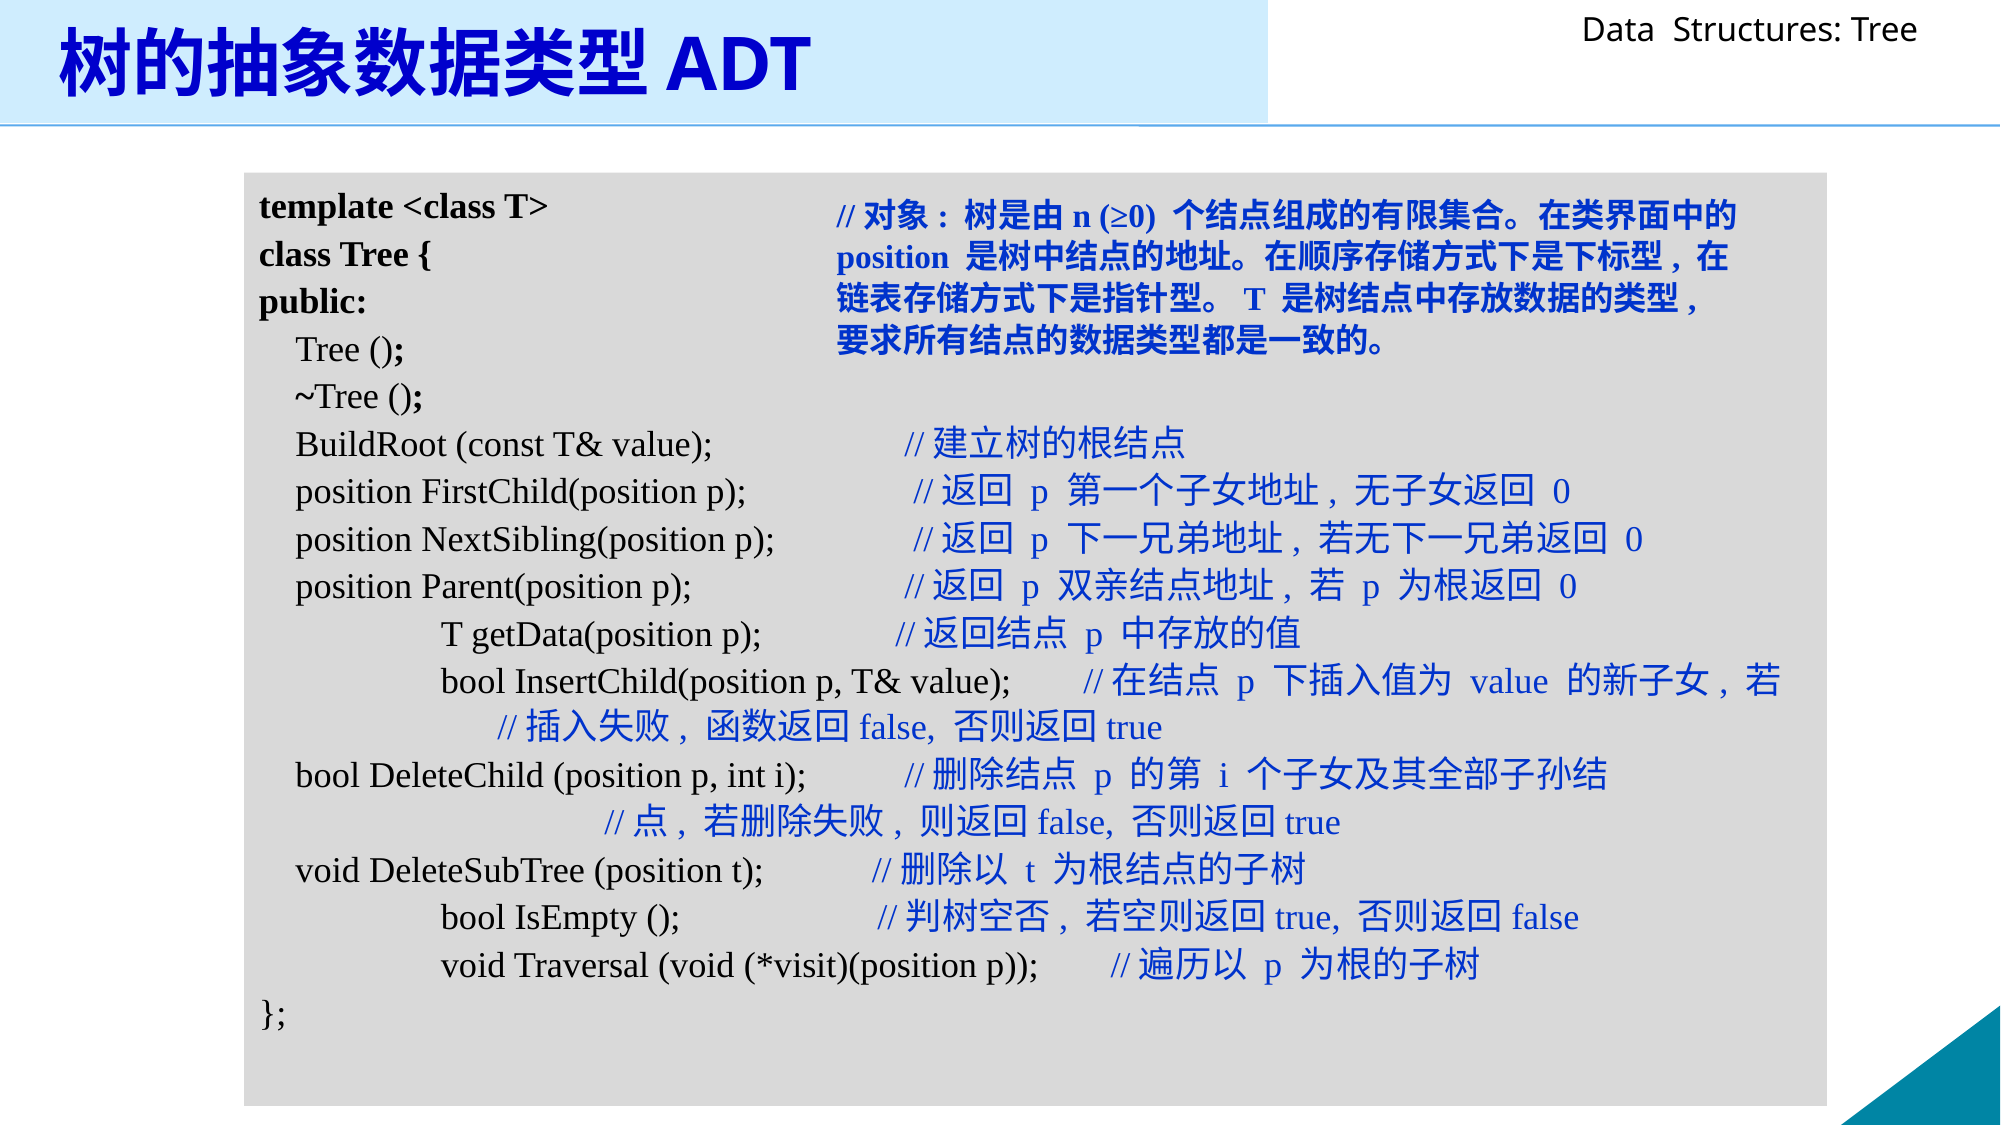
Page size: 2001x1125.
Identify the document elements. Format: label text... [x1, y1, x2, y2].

text_box //对象: 树是由n (≥0) 个结点组成的有限集合。在类界面中的 position 是树中结点的地址。在顺序存储方式下是下标型, 在链表存储方式下是指针型。T 是树结点中存放数据的类型, 要求所有结点的数据类型都是一致的。 [821, 184, 1755, 367]
list template <class T> class Tree { public: Tree (); ~Tree (); BuildRoot (const T& value); //建立树的根结点 position FirstChild(position p); //返回 p 第一个子女地址, 无子女返回 0 position NextSibling(position p); //返回 p 下一兄弟地址, 若无下一兄弟返回 0 position Parent(position p); //返回 p 双亲结点地址, 若 p 为根返回 0 T getData(position p); //返回结点 p 中存放的值 bool InsertChild(position p, T& value); //在结点 p 下插入值为 value 的新子女, 若 //插入失败, 函数返回false, 否则返回true bool DeleteChild (position p, int i); //删除结点 p 的第 i 个子女及其全部子孙结 //点, 若删除失败, 则返回false, 否则返回true void DeleteSubTree (position t); //删除以 t 为根结点的子树 bool IsEmpty (); //判树空否, 若空则返回true, 否则返回false void Traversal (void (*visit)(position p)); //遍历以 p 为根的子树 }; [244, 172, 1827, 1106]
title 树的抽象数据类型ADT [43, 18, 1201, 114]
